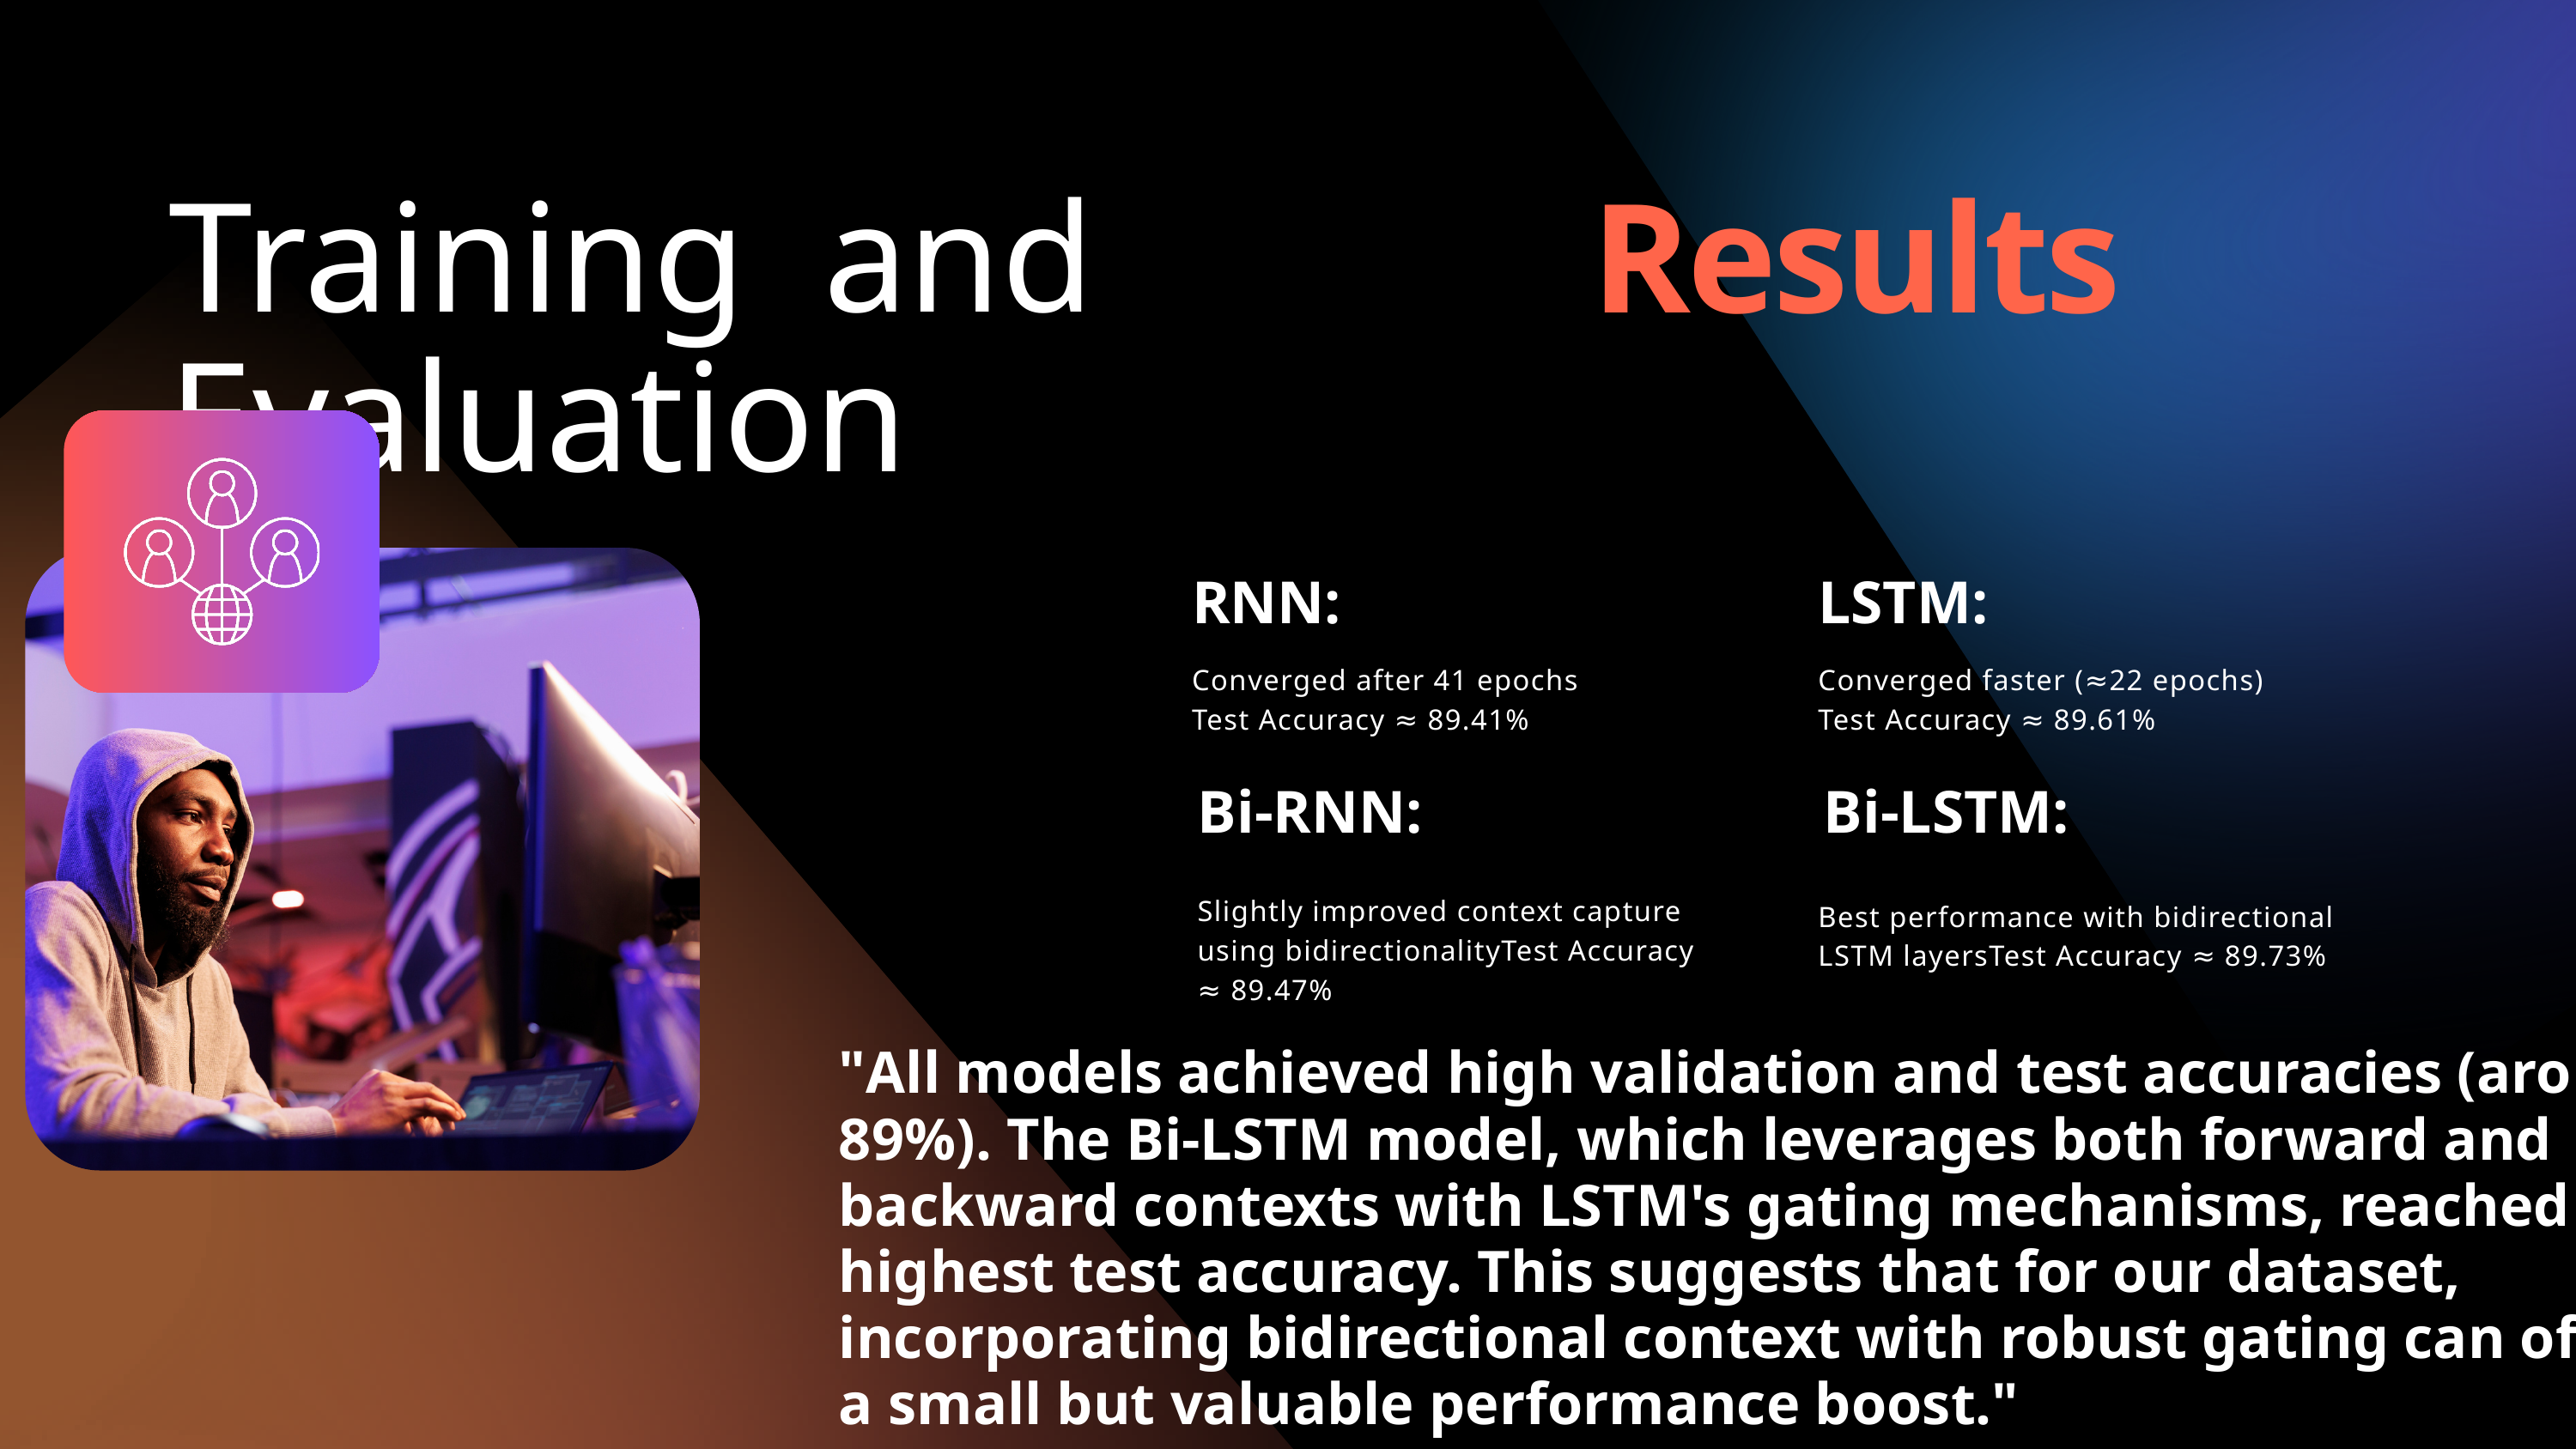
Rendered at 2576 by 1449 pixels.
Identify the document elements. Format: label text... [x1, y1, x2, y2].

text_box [64, 409, 380, 694]
text_box Converged faster (≈22 epochs) Test Accuracy ≈ 89.61% [1818, 657, 2336, 736]
text_box Training and Evaluation [168, 181, 1640, 502]
text_box Results [1591, 155, 2392, 343]
text_box "All models achieved high validation and test accuracies (around 89%). The Bi-LSTM model, which leverages both forward and backward contexts with LSTM's gating mechanisms, reached the highest test accuracy. This suggests that for our dataset, incorporating bidirectional context with robust gating can offer a small but valuable performance boost." [838, 1038, 2576, 1436]
text_box Converged after 41 epochs Test Accuracy ≈ 89.41% [1192, 657, 1634, 736]
text_box Best performance with bidirectional LSTM layersTest Accuracy ≈ 89.73% [1818, 893, 2376, 973]
text_box Bi-RNN: [1197, 779, 1586, 846]
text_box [25, 547, 701, 1171]
text_box Slightly improved context capture using bidirectionalityTest Accuracy ≈ 89.47% [1197, 888, 1716, 1006]
text_box [0, 274, 1293, 1449]
text_box LSTM: [1818, 568, 2376, 635]
text_box RNN: [1192, 568, 1540, 635]
text_box [1537, 0, 2576, 1038]
text_box Bi-LSTM: [1823, 779, 2381, 846]
